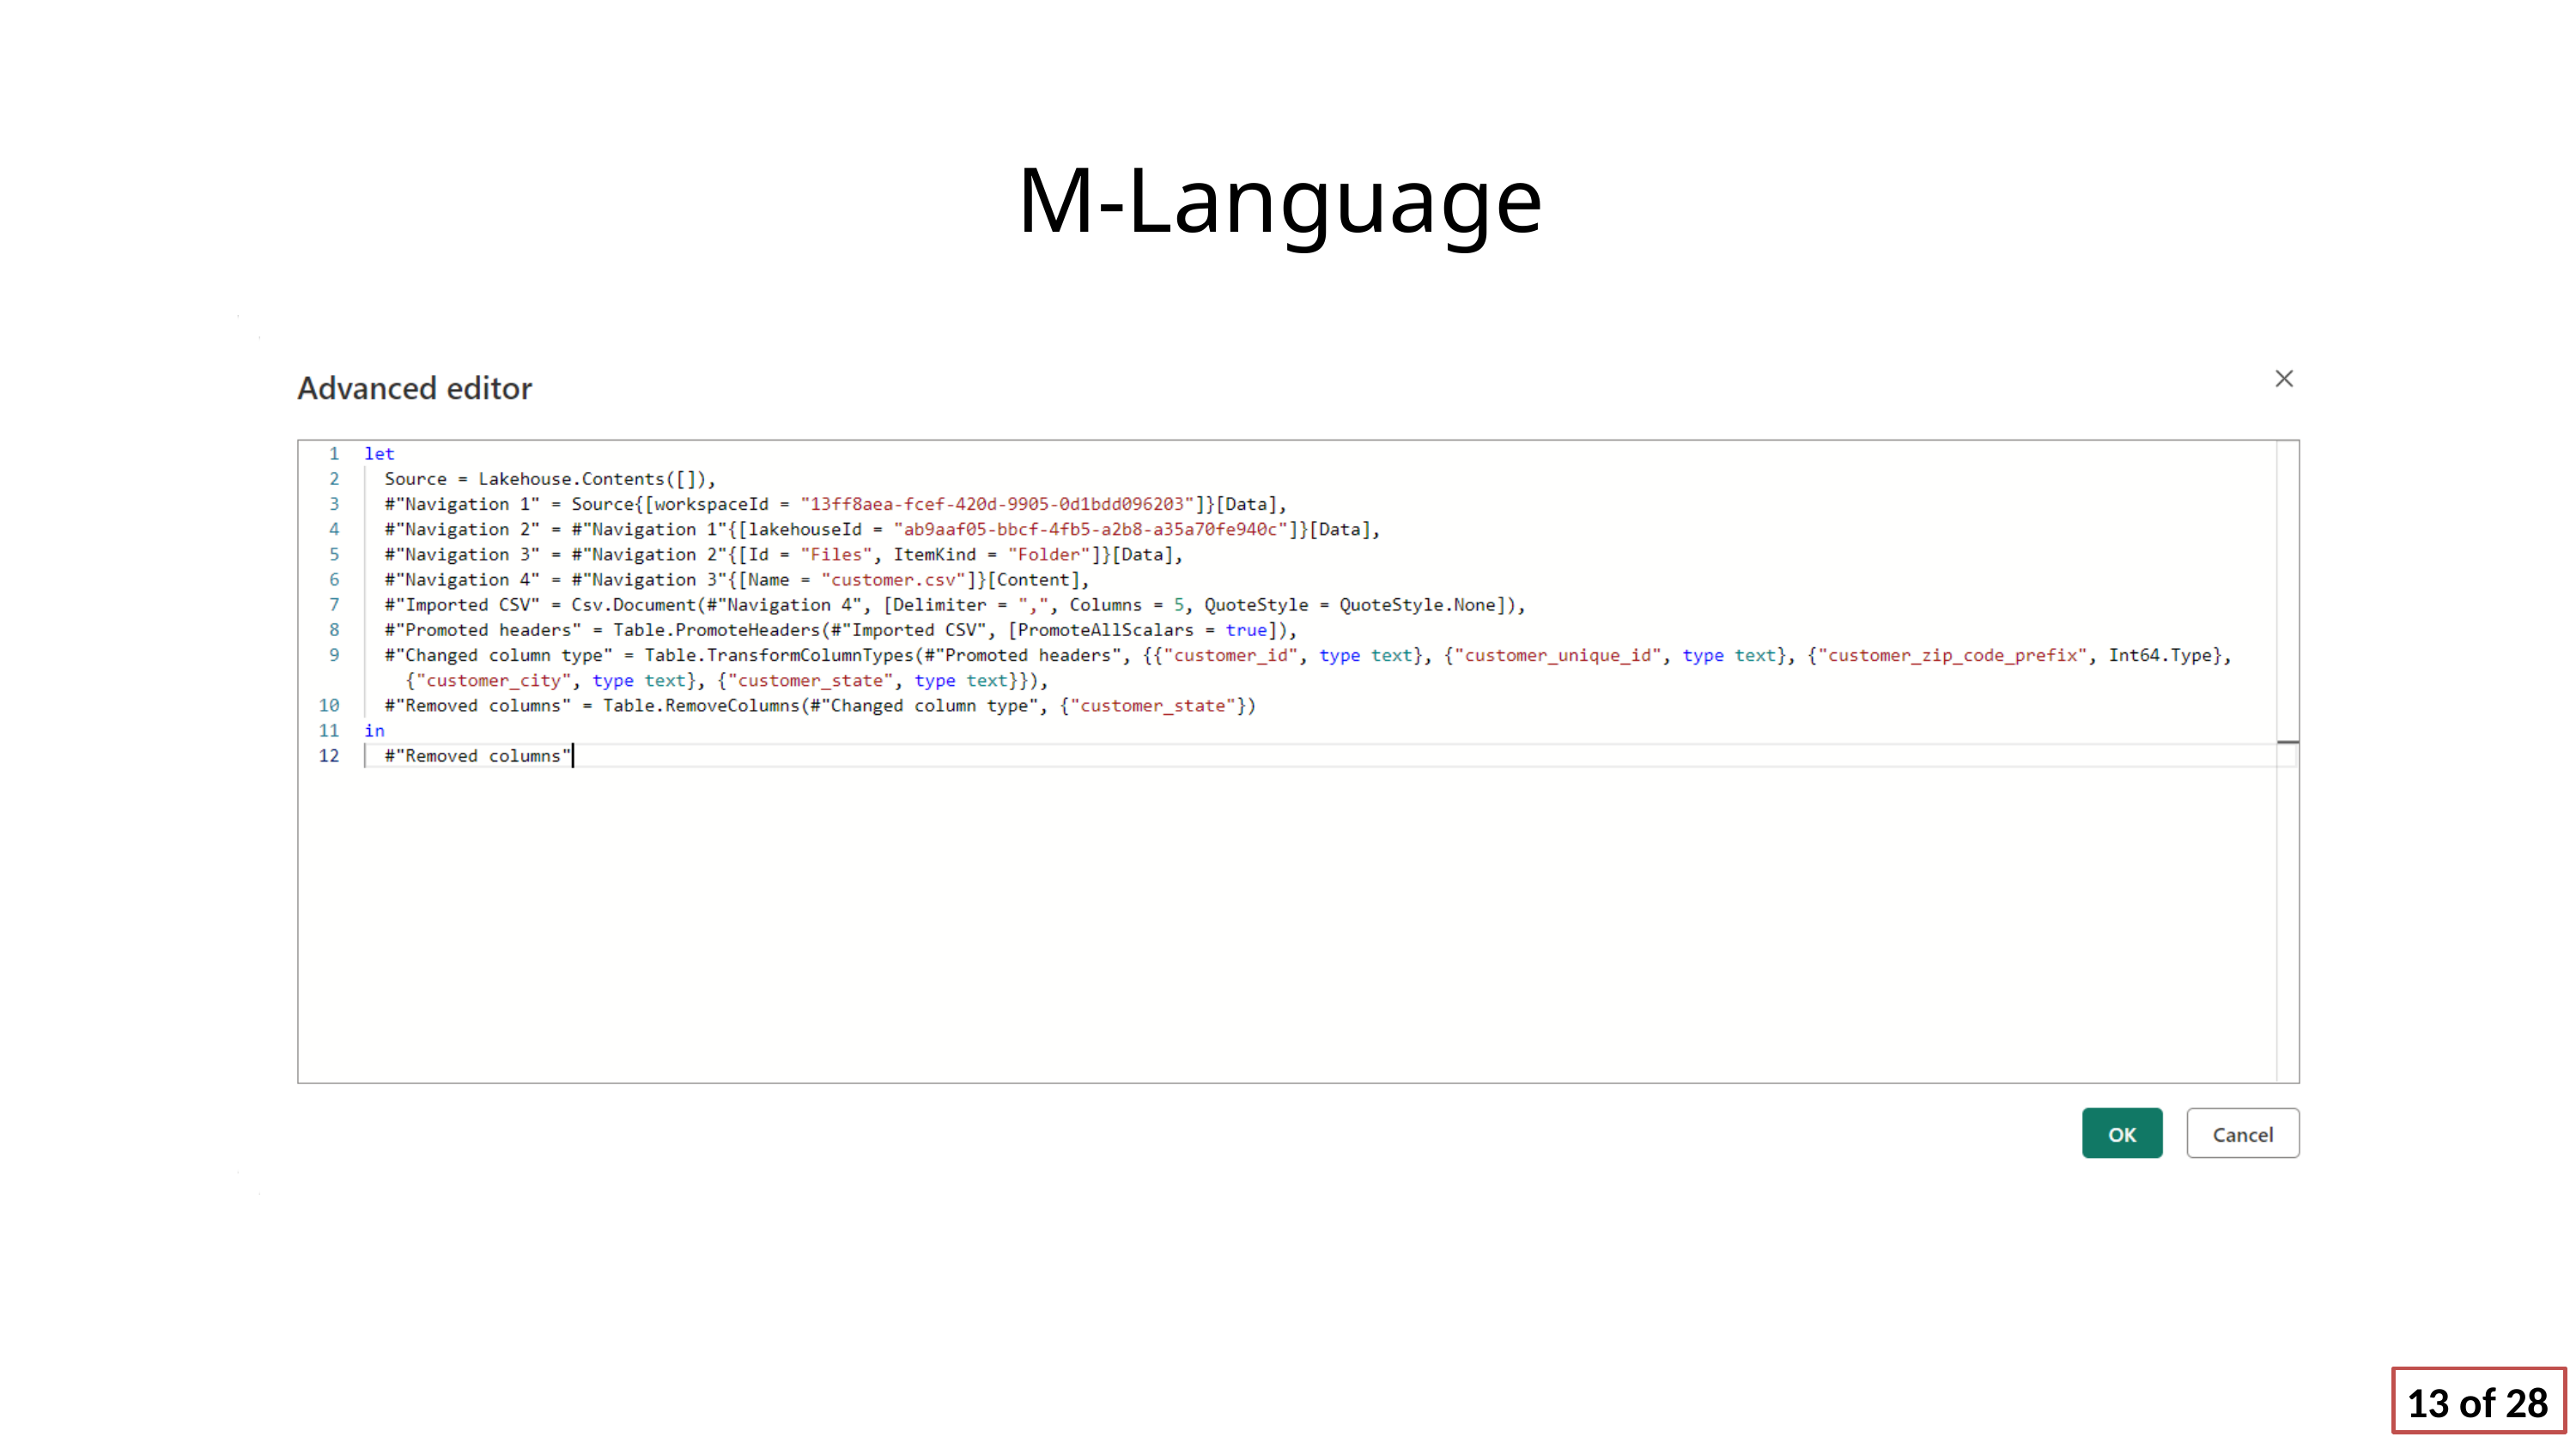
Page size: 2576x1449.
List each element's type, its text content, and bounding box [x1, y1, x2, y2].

text_box [258, 336, 2338, 1195]
text_box 13 of 28 [2391, 1367, 2567, 1434]
text_box [237, 315, 2317, 1173]
text_box M-Language [949, 124, 1613, 251]
